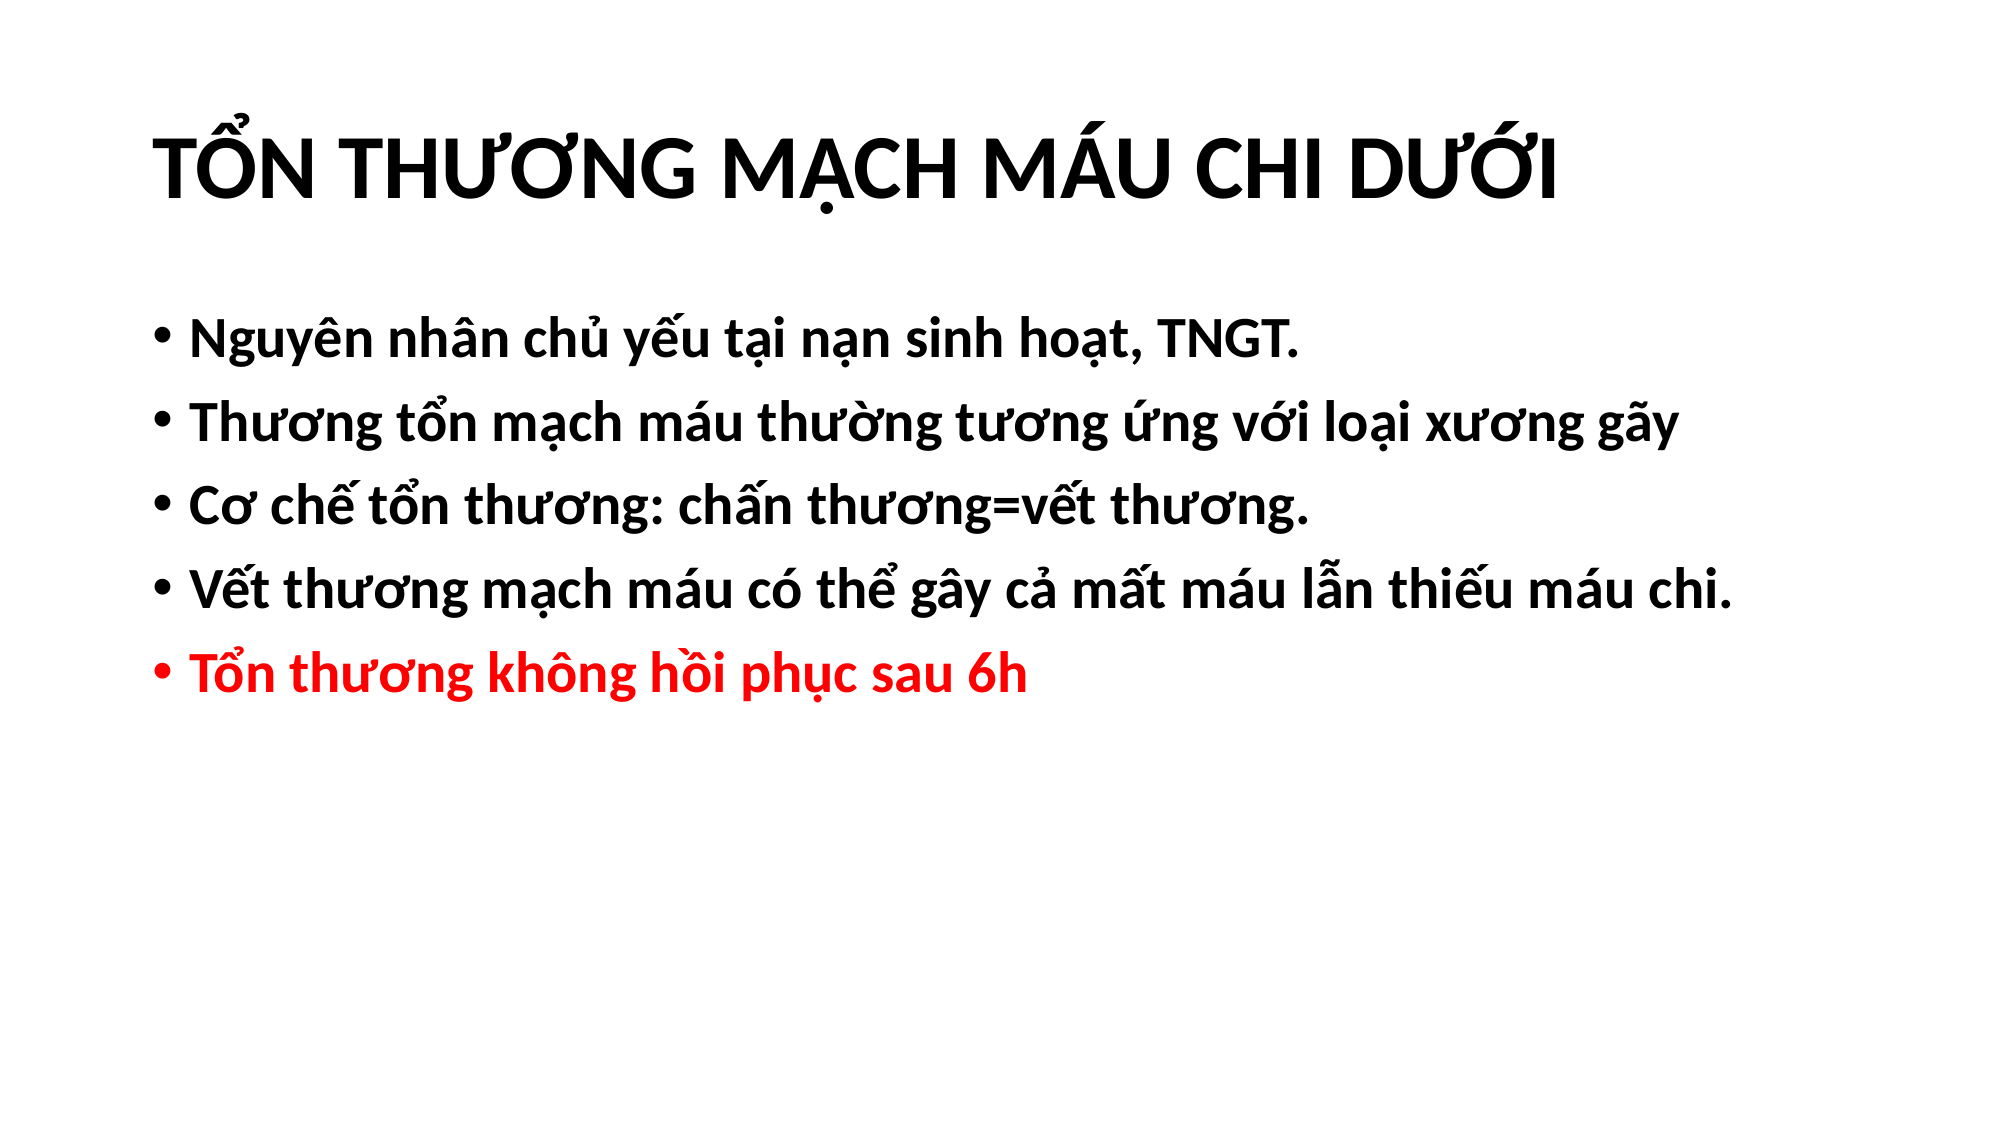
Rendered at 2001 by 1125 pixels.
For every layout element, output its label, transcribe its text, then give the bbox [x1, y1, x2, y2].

title TỔN THƯƠNG MẠCH MÁU CHI DƯỚI [137, 59, 1863, 278]
list Nguyên nhân chủ yếu tại nạn sinh hoạt, TNGT. Thương tổn mạch máu thường tương ứng với loại xương gãy Cơ chế tổn thương: chấn thương=vết thương. Vết thương mạch máu có thể gây cả mất máu lẫn thiếu máu chi. Tổn thương không hồi phục sau 6h [137, 299, 1863, 1014]
